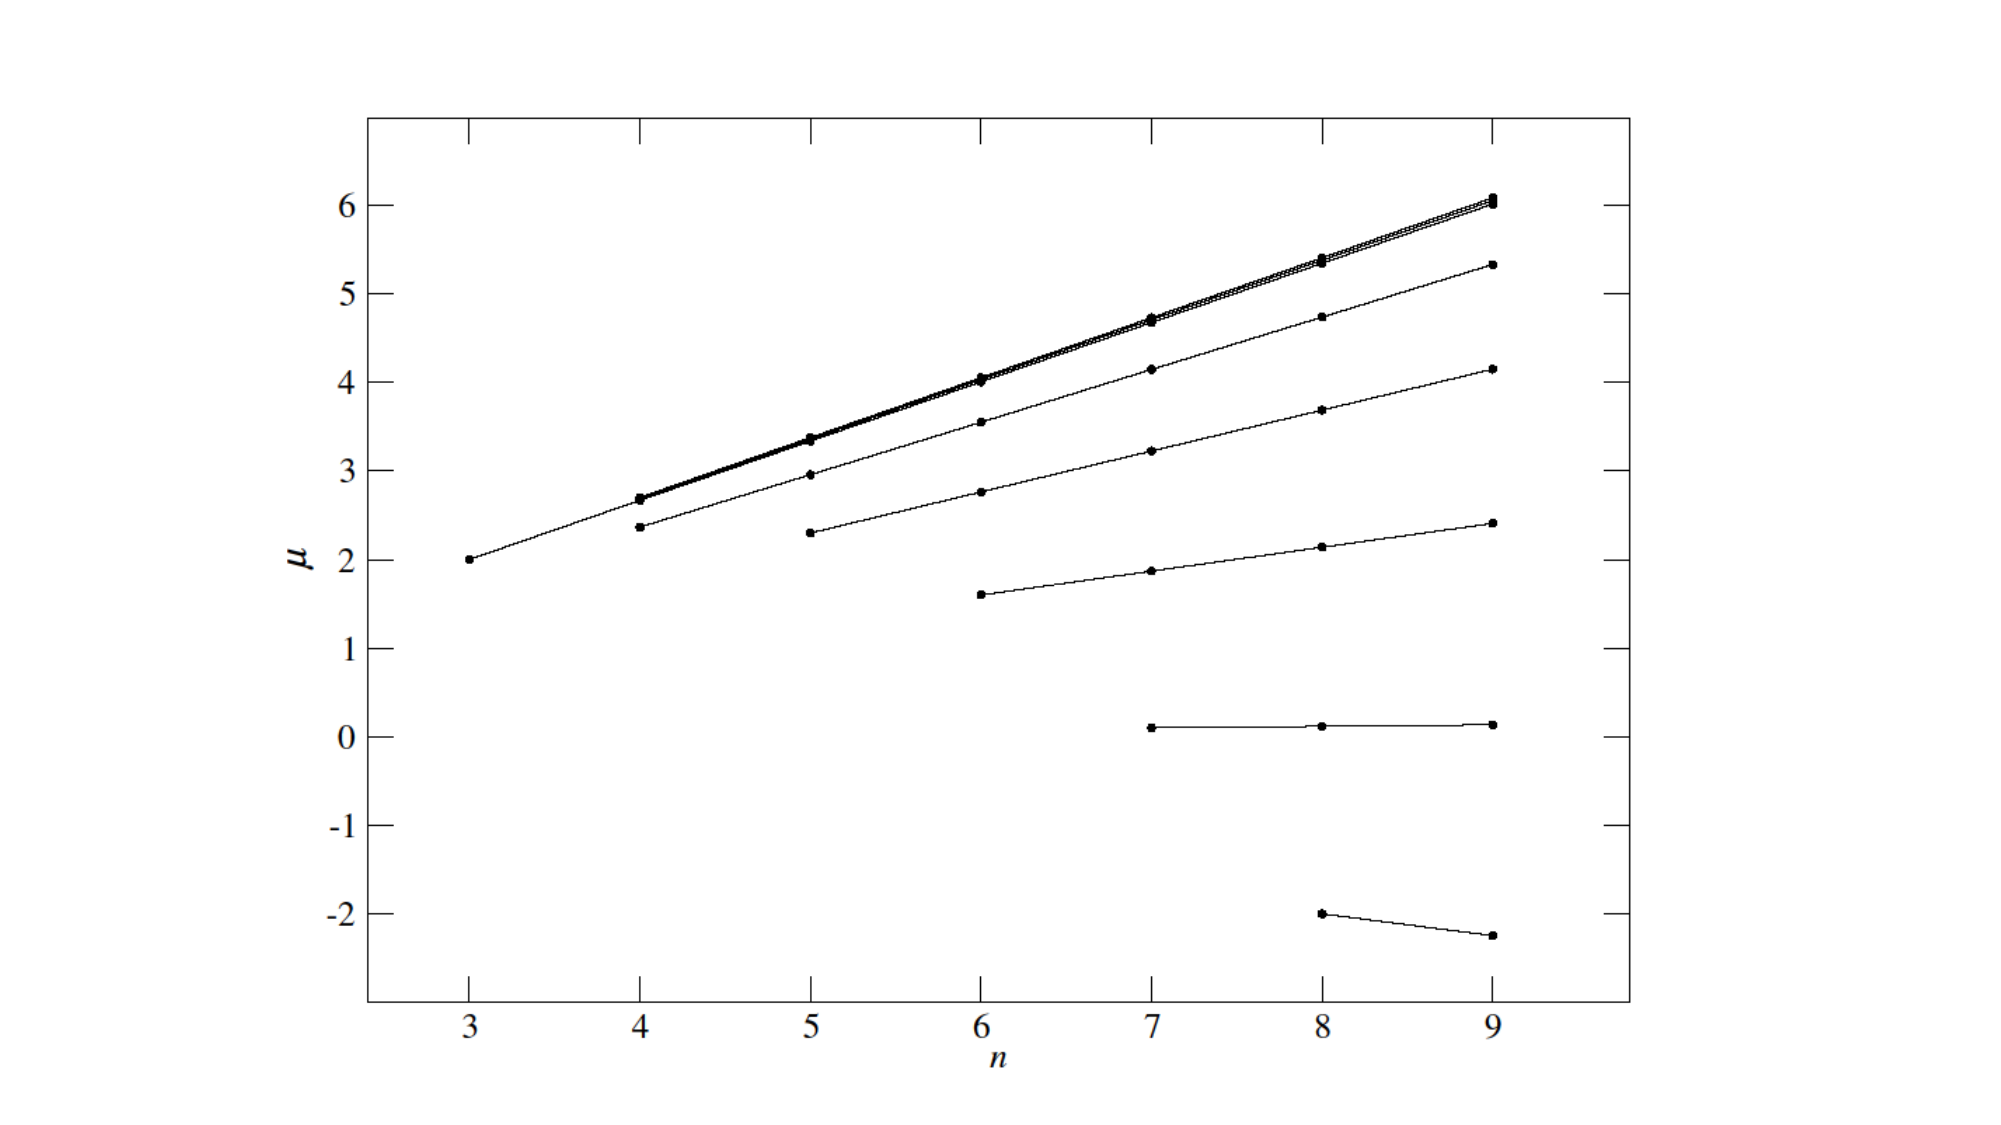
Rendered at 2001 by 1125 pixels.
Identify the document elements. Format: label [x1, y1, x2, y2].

text_box [286, 115, 1632, 1069]
